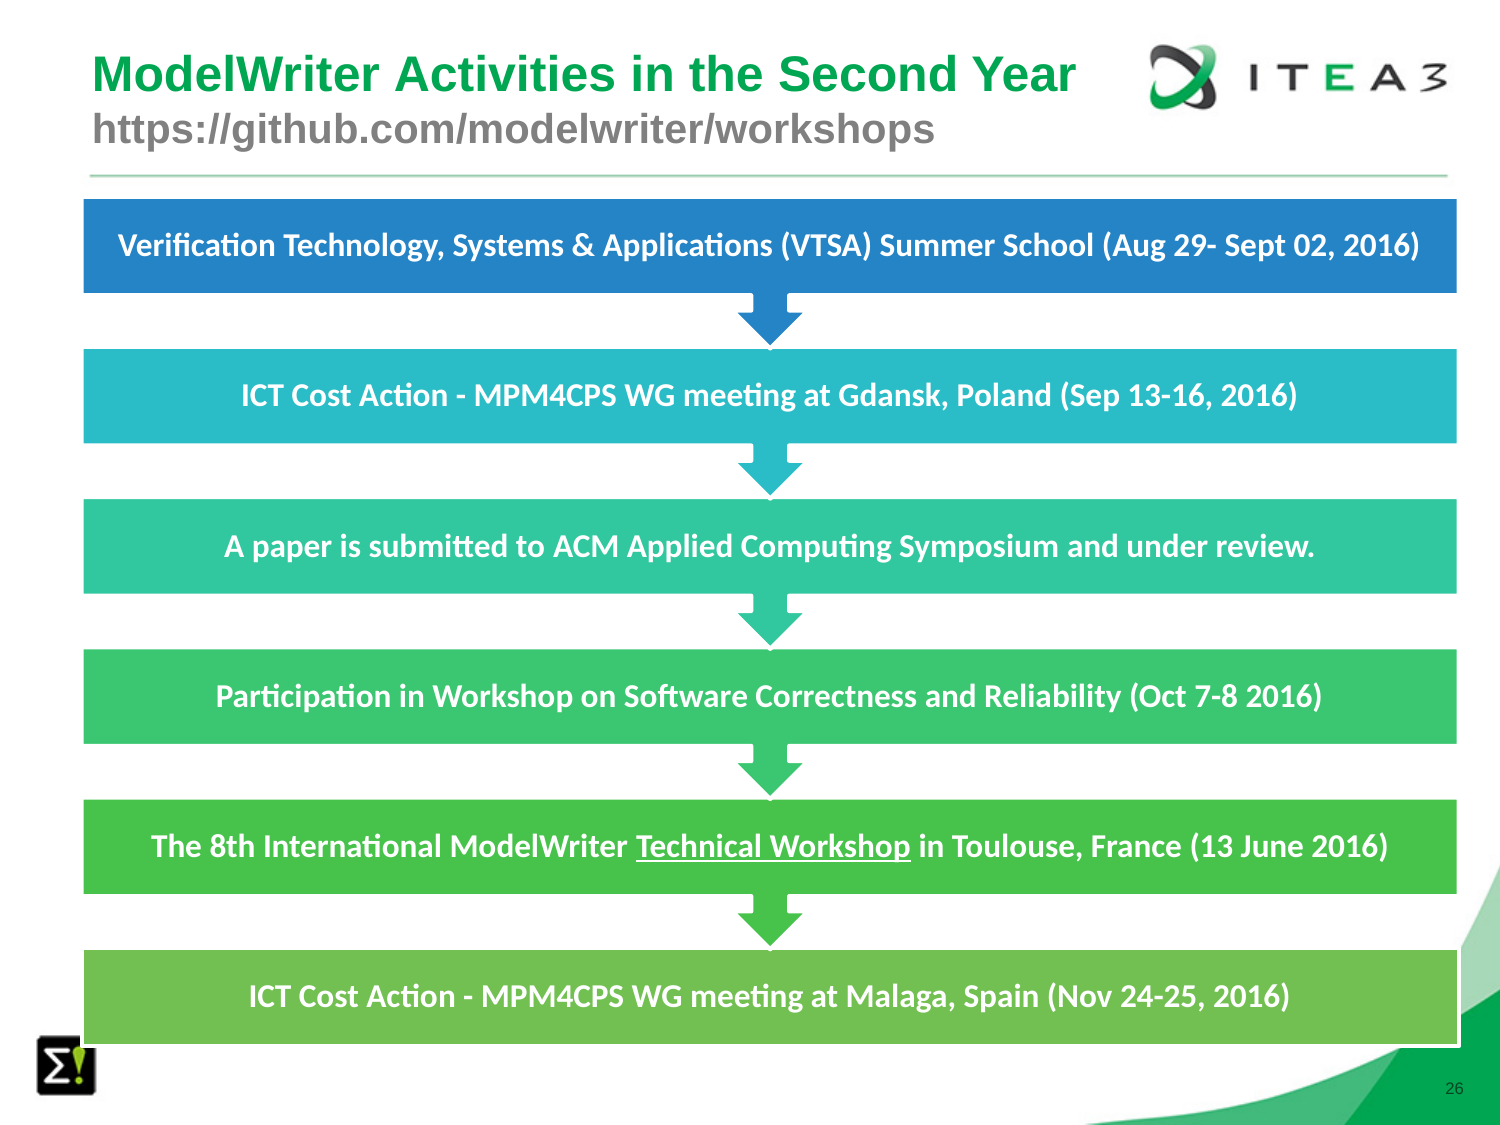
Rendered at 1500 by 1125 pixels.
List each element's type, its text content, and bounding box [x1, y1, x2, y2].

title ModelWriter Activities in the Second Year https://github.com/modelwriter/workshops [76, 23, 1140, 160]
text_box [81, 195, 1459, 1047]
picture [0, 0, 1500, 1125]
